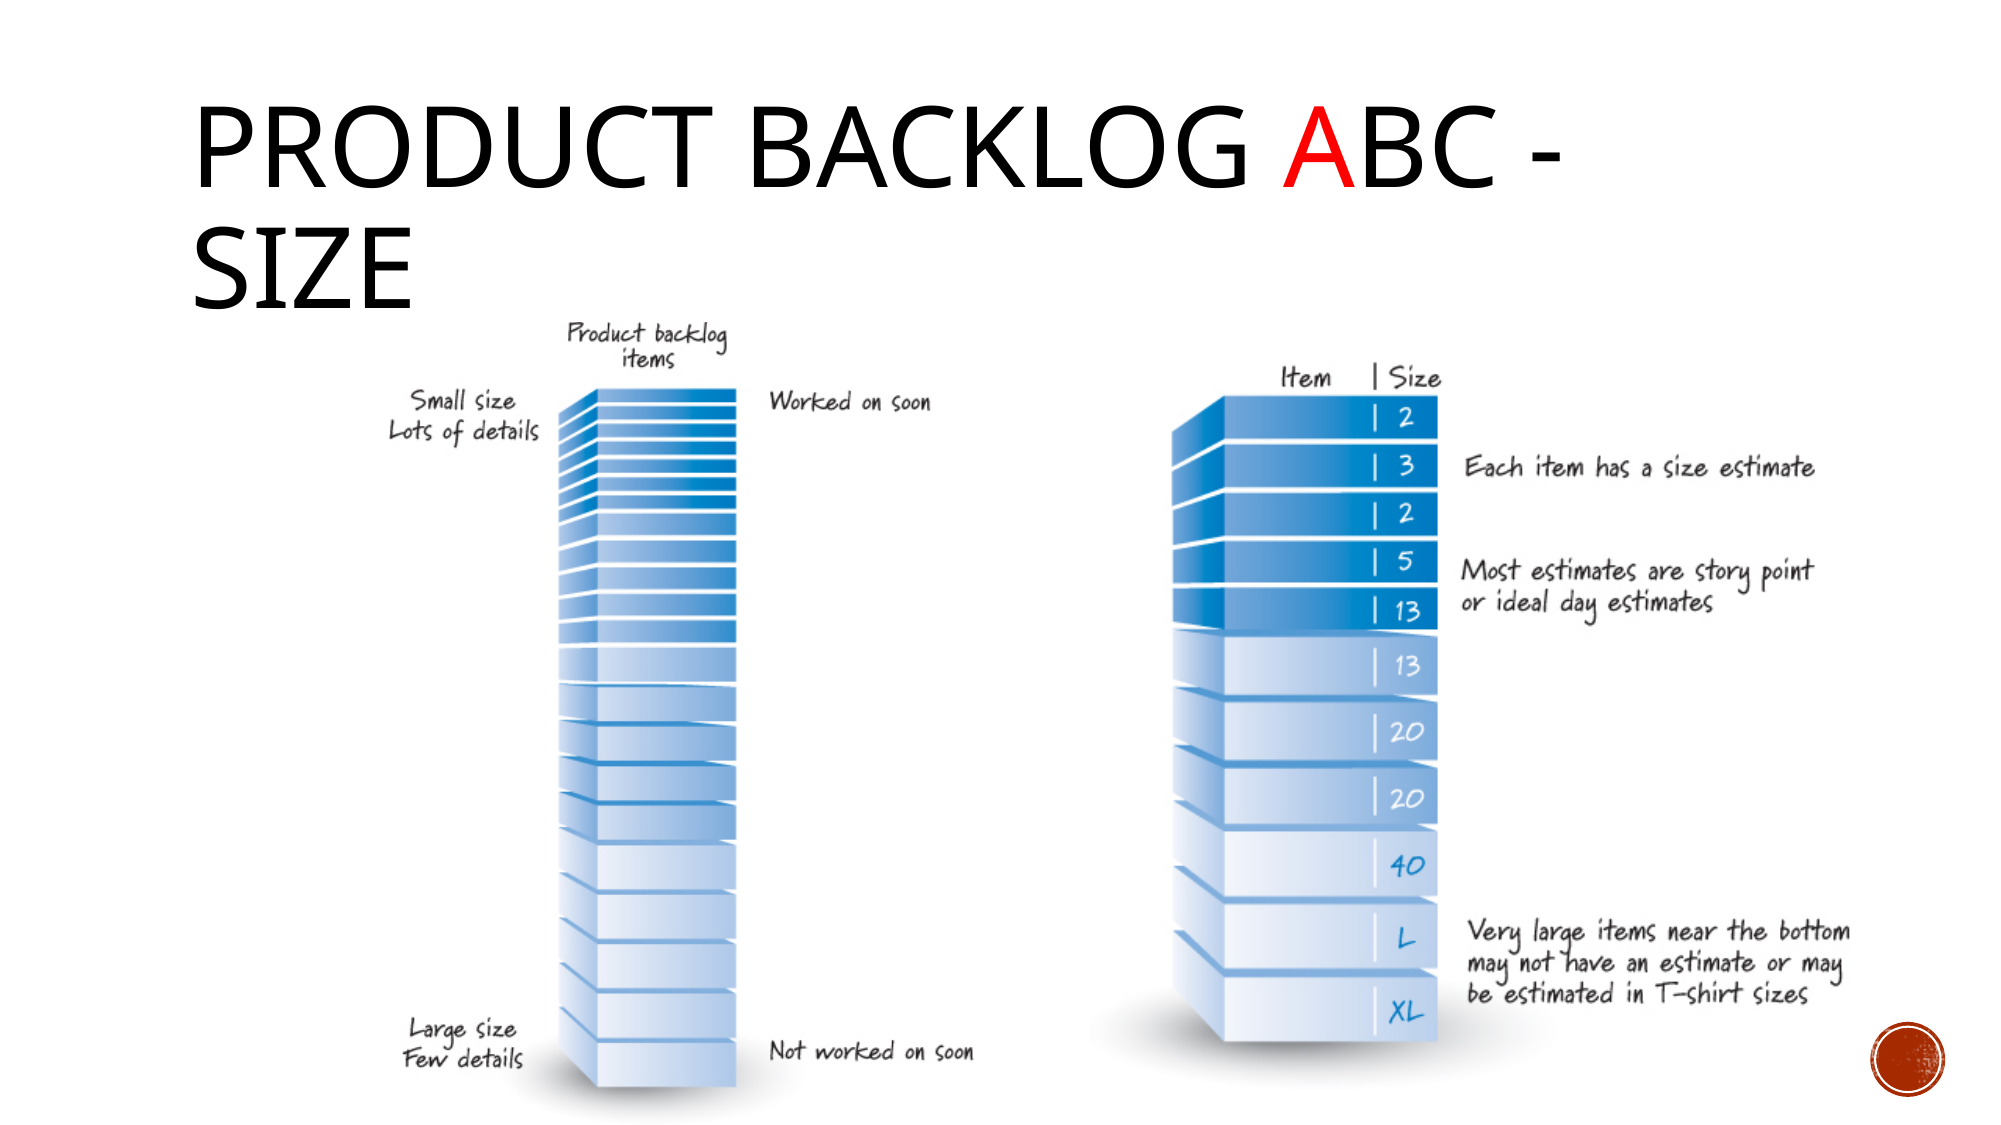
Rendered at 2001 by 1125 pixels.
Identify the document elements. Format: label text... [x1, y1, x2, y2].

title Product Backlog ABC - Size [175, 79, 1826, 344]
picture [389, 322, 974, 1125]
picture [1089, 362, 1851, 1090]
